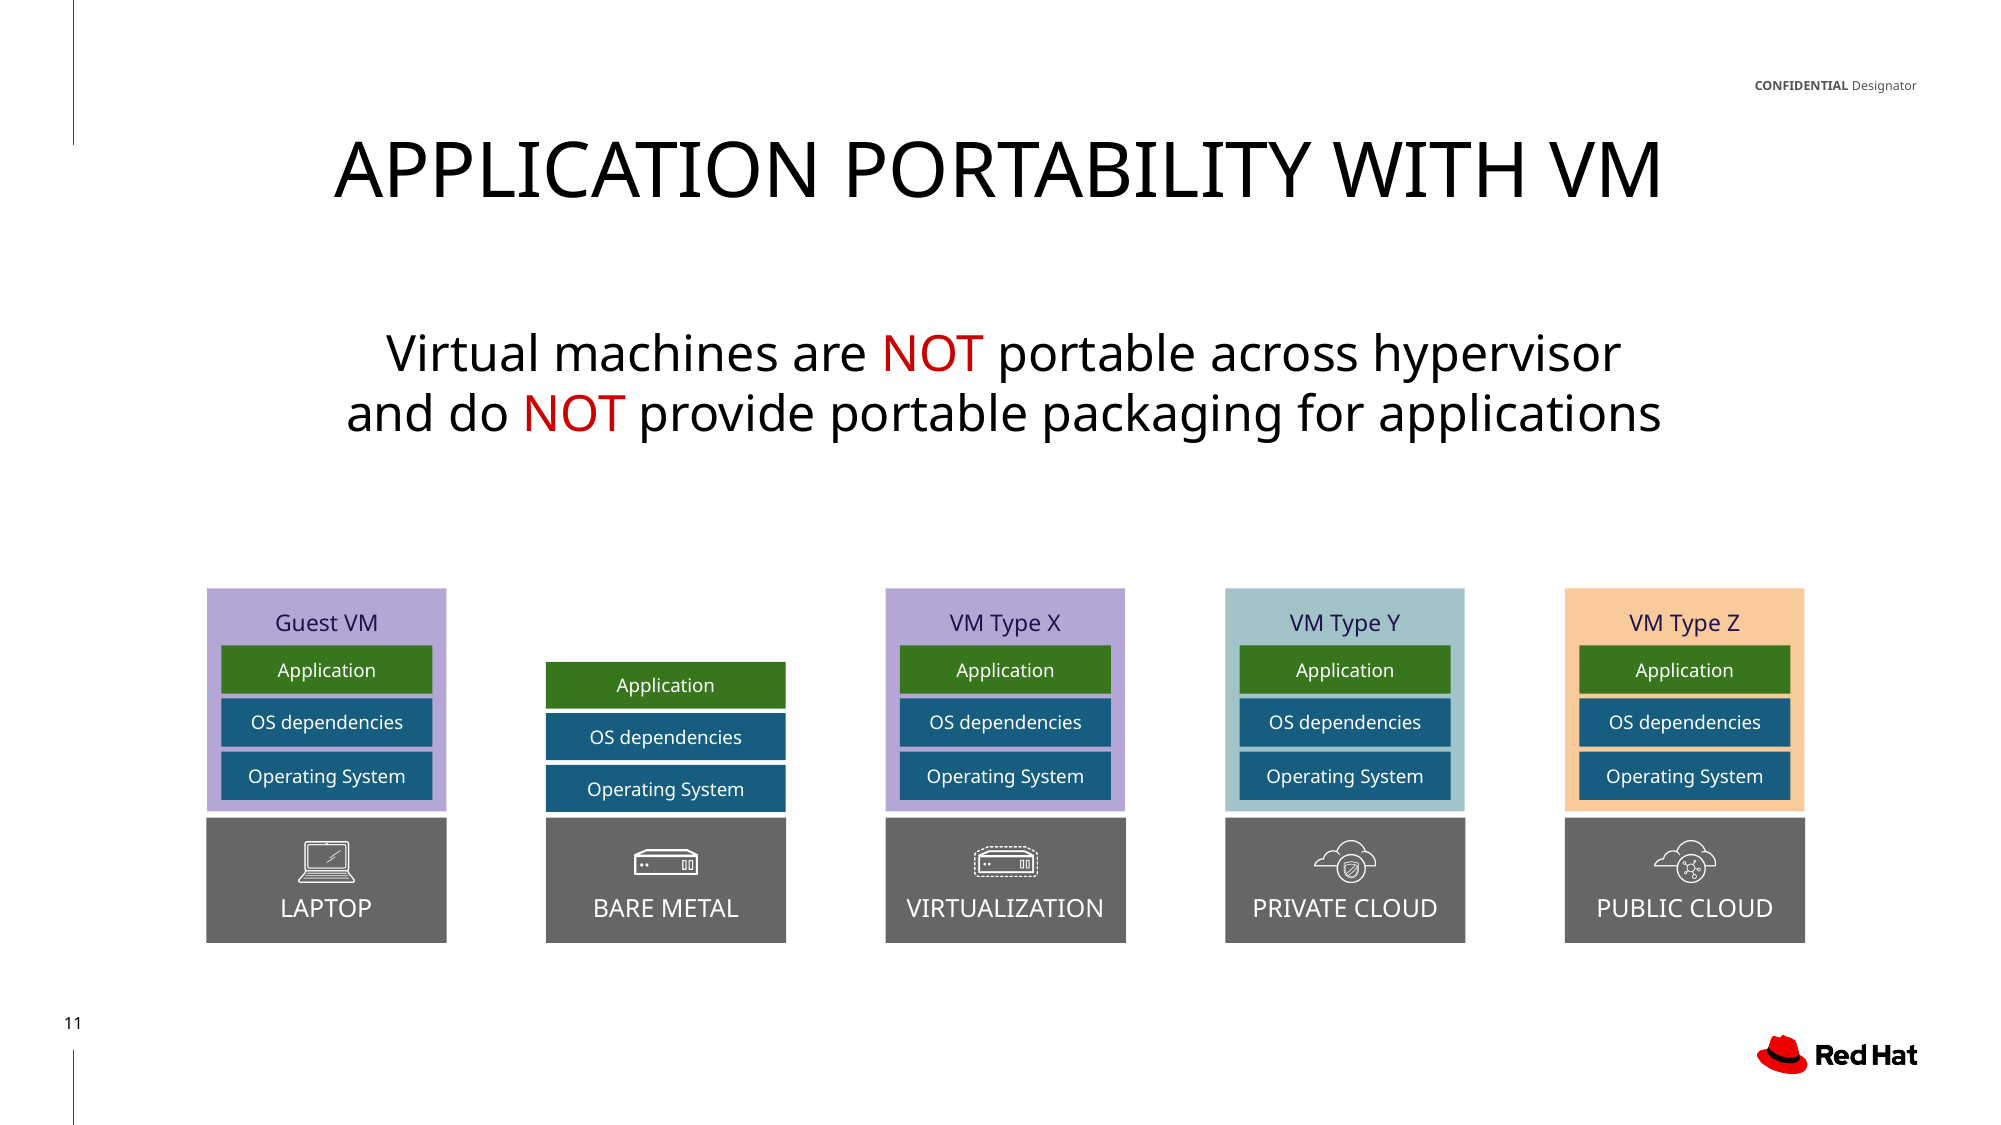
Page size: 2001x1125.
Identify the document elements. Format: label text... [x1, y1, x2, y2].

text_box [1225, 819, 1466, 944]
text_box Virtual machines are NOT portable across hypervisor and do NOT provide portable packaging for applications [316, 301, 1693, 452]
slide_number ‹#› [13, 1012, 134, 1036]
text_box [206, 819, 447, 944]
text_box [1564, 819, 1806, 944]
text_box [545, 818, 787, 944]
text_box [545, 661, 786, 813]
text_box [885, 588, 1126, 812]
text_box APPLICATION PORTABILITY WITH VM [180, 0, 1820, 233]
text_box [1225, 588, 1465, 812]
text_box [885, 817, 1127, 944]
picture [1757, 1035, 1918, 1074]
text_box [1564, 588, 1805, 812]
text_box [206, 588, 447, 812]
